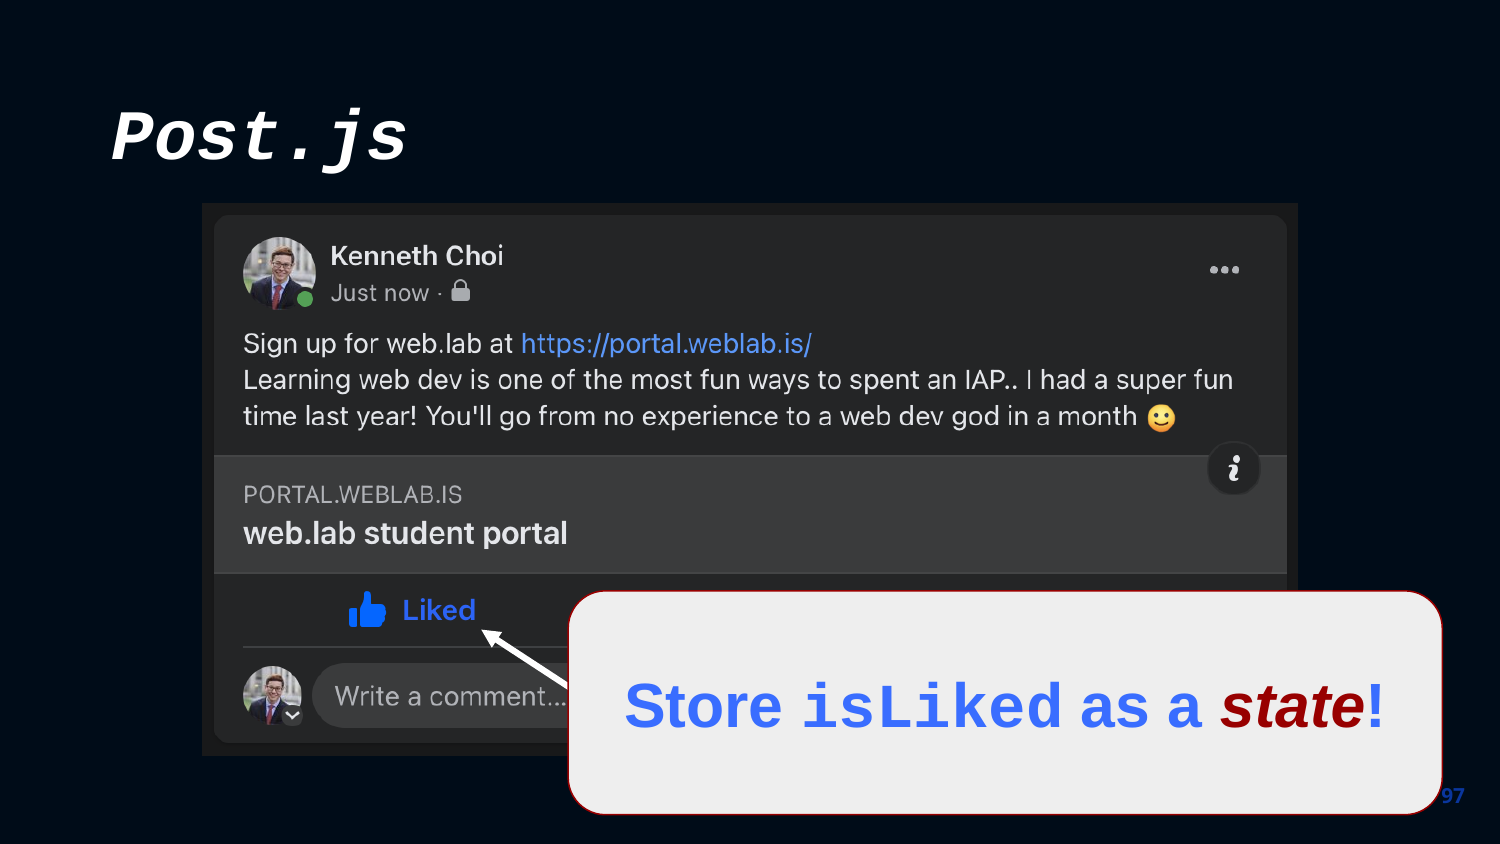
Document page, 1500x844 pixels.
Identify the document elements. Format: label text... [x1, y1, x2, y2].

text_box Post.js [96, 73, 1262, 189]
text_box Store isLiked as a state! [568, 590, 1443, 815]
slide_number 97 [1389, 764, 1480, 830]
picture [202, 203, 1298, 756]
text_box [481, 629, 594, 703]
